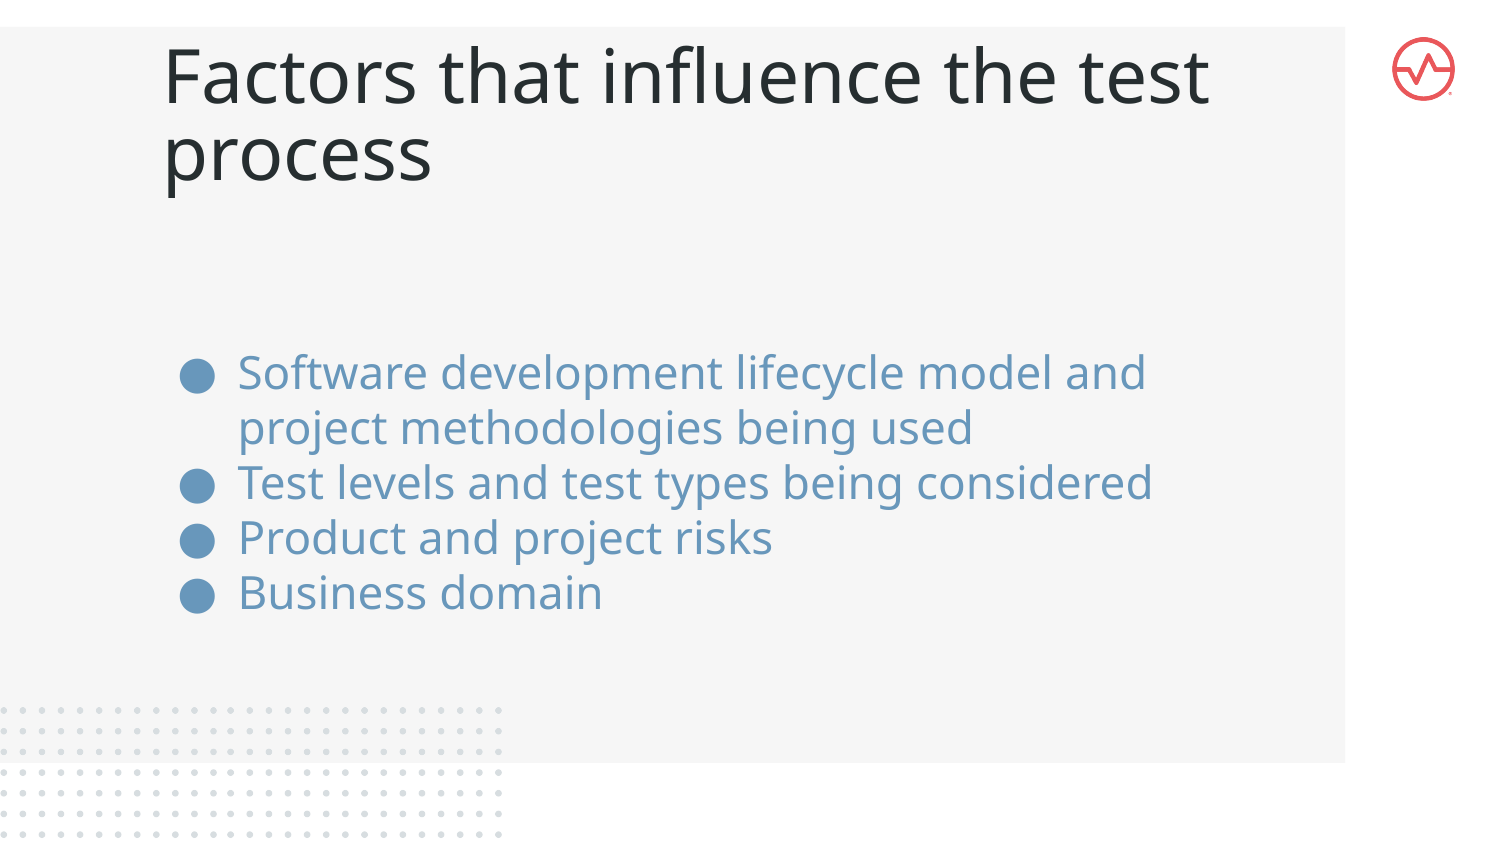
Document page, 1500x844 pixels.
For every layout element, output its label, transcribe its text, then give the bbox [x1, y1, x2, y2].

picture [227, 707, 502, 844]
text_box Software development lifecycle model and project methodologies being used Test levels and test types being considered Product and project risks Business domain [147, 238, 1201, 725]
text_box [0, 26, 1346, 763]
text_box Factors that influence the test process [147, 40, 1346, 198]
picture [0, 707, 217, 844]
picture [1391, 37, 1455, 101]
